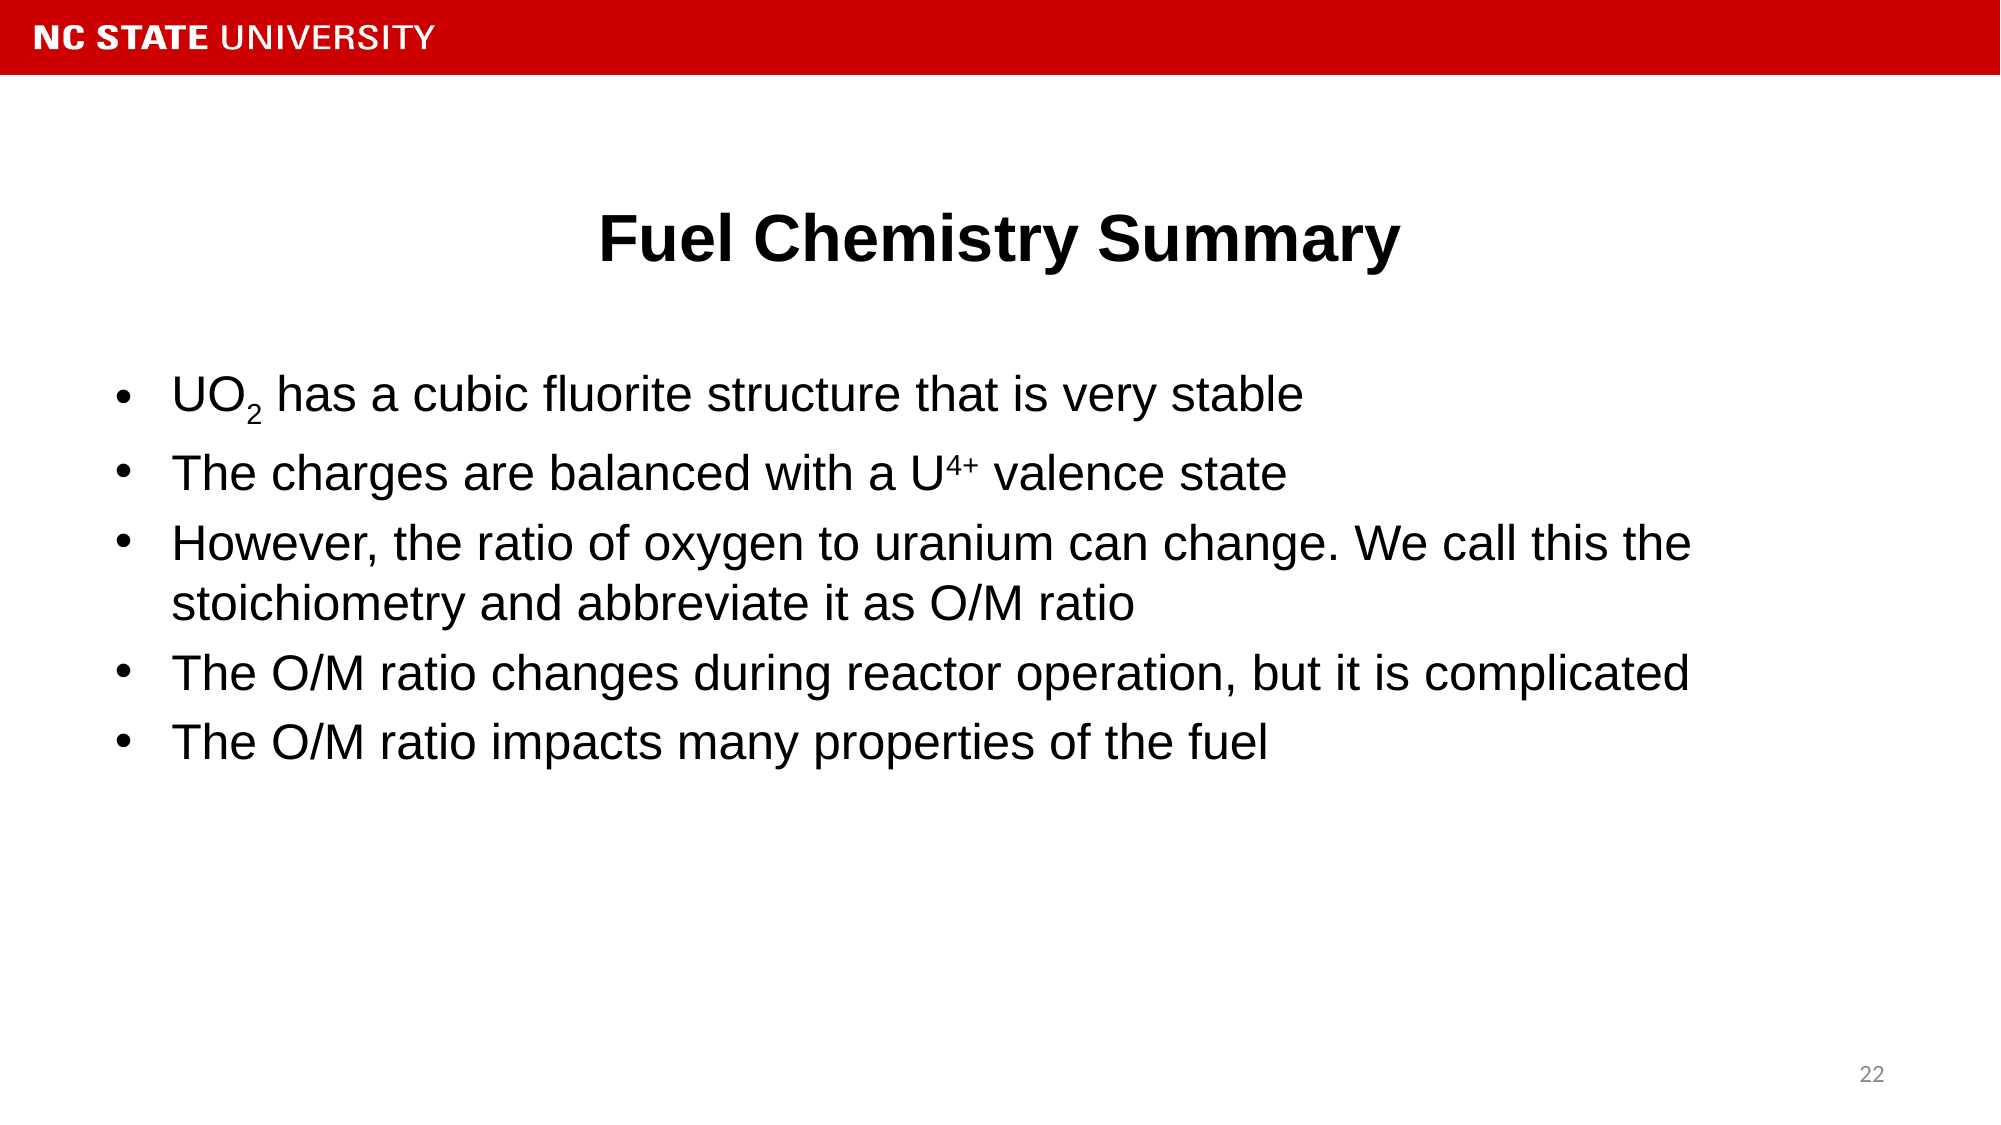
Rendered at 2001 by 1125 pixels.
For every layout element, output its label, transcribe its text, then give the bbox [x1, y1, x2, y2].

title Fuel Chemistry Summary [99, 147, 1900, 323]
list UO2 has a cubic fluorite structure that is very stable The charges are balanced with a U4+ valence state However, the ratio of oxygen to uranium can change. We call this the stoichiometry and abbreviate it as O/M ratio The O/M ratio changes during reactor operation, but it is complicated The O/M ratio impacts many properties of the fuel [99, 354, 1900, 1005]
picture [0, 0, 2000, 75]
slide_number 22 [1433, 1042, 1900, 1103]
